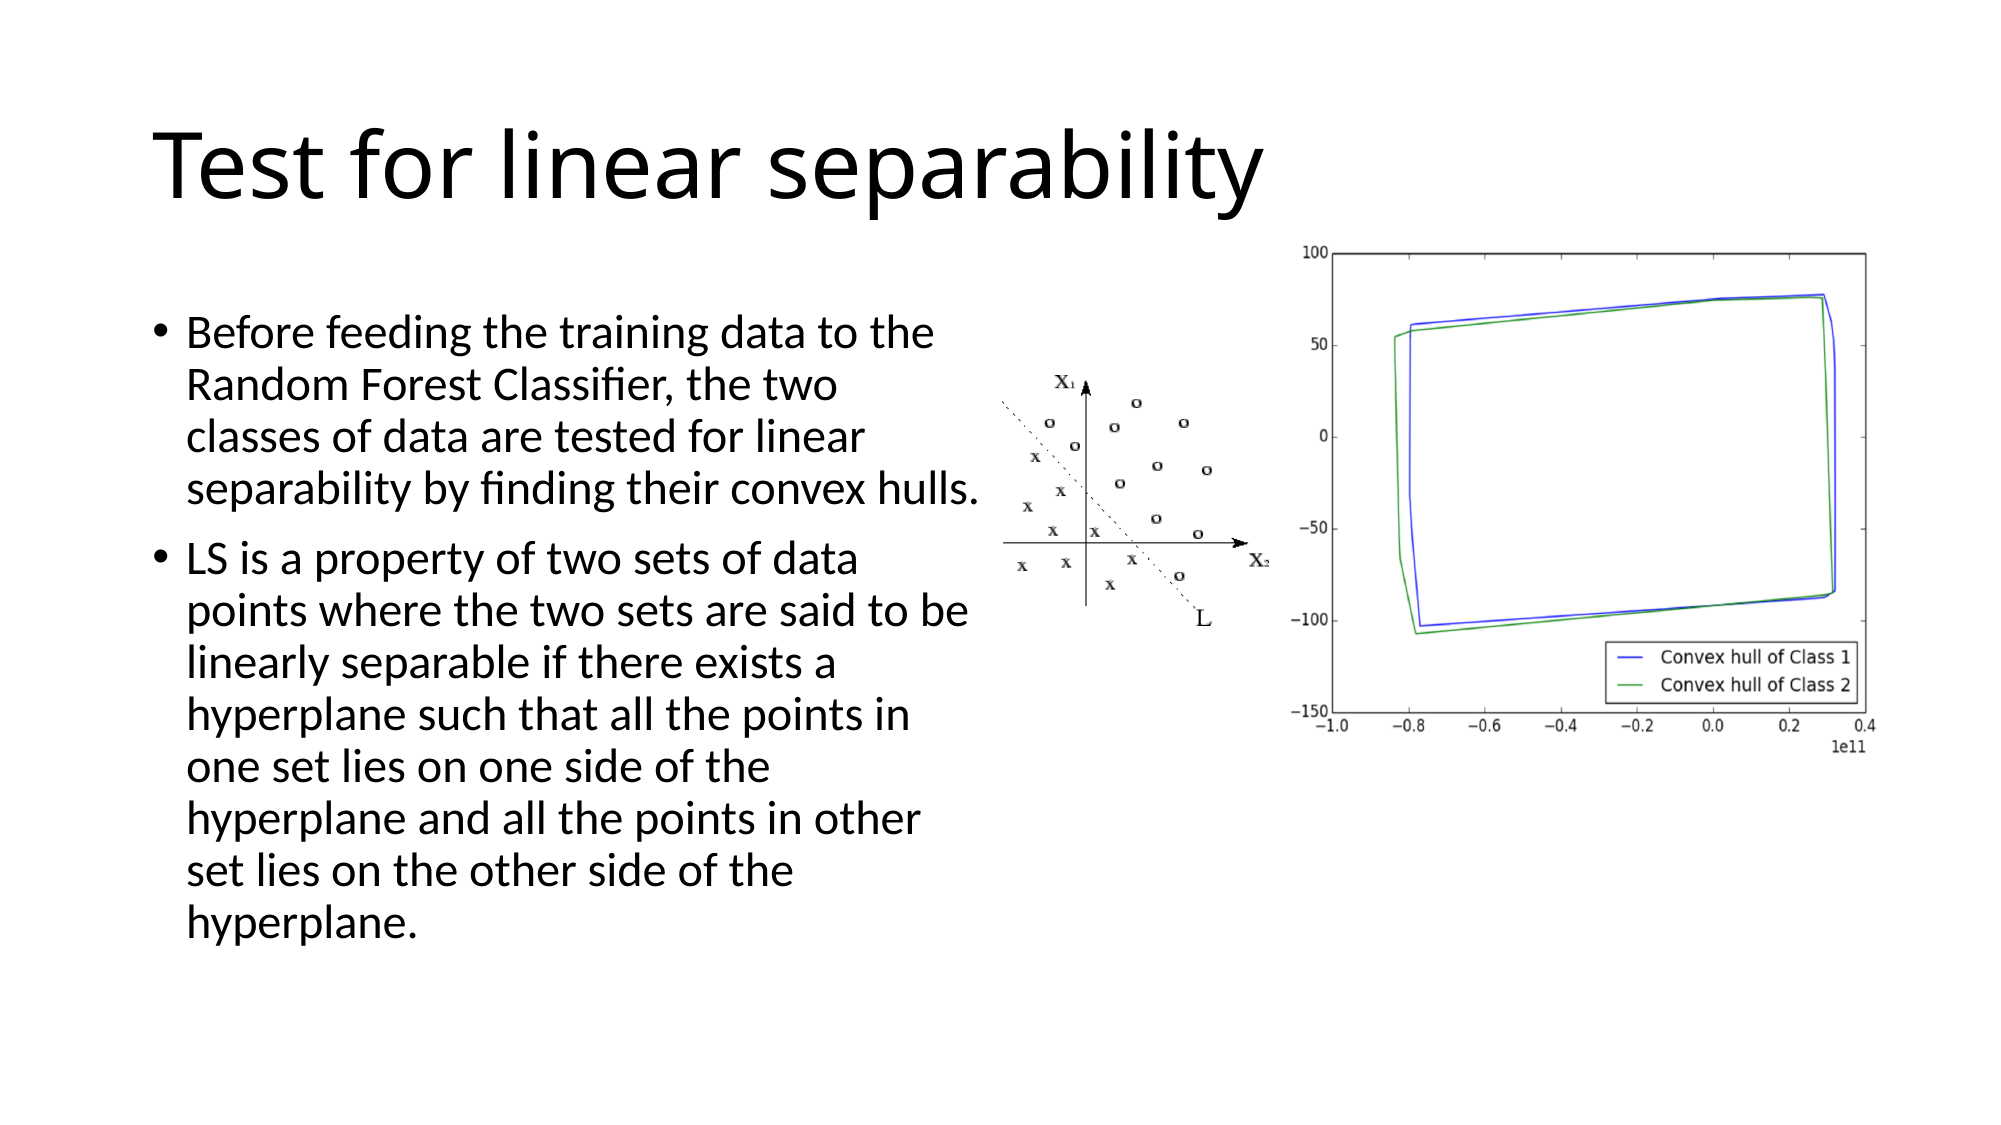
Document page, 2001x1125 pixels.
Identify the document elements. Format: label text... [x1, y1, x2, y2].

picture [1002, 220, 1914, 782]
list Before feeding the training data to the Random Forest Classifier, the two classes of data are tested for linear separability by finding their convex hulls. LS is a property of two sets of data points where the two sets are said to be linearly separable if there exists a hyperplane such that all the points in one set lies on one side of the hyperplane and all the points in other set lies on the other side of the hyperplane. [137, 299, 998, 1014]
title Test for linear separability [137, 59, 1863, 278]
